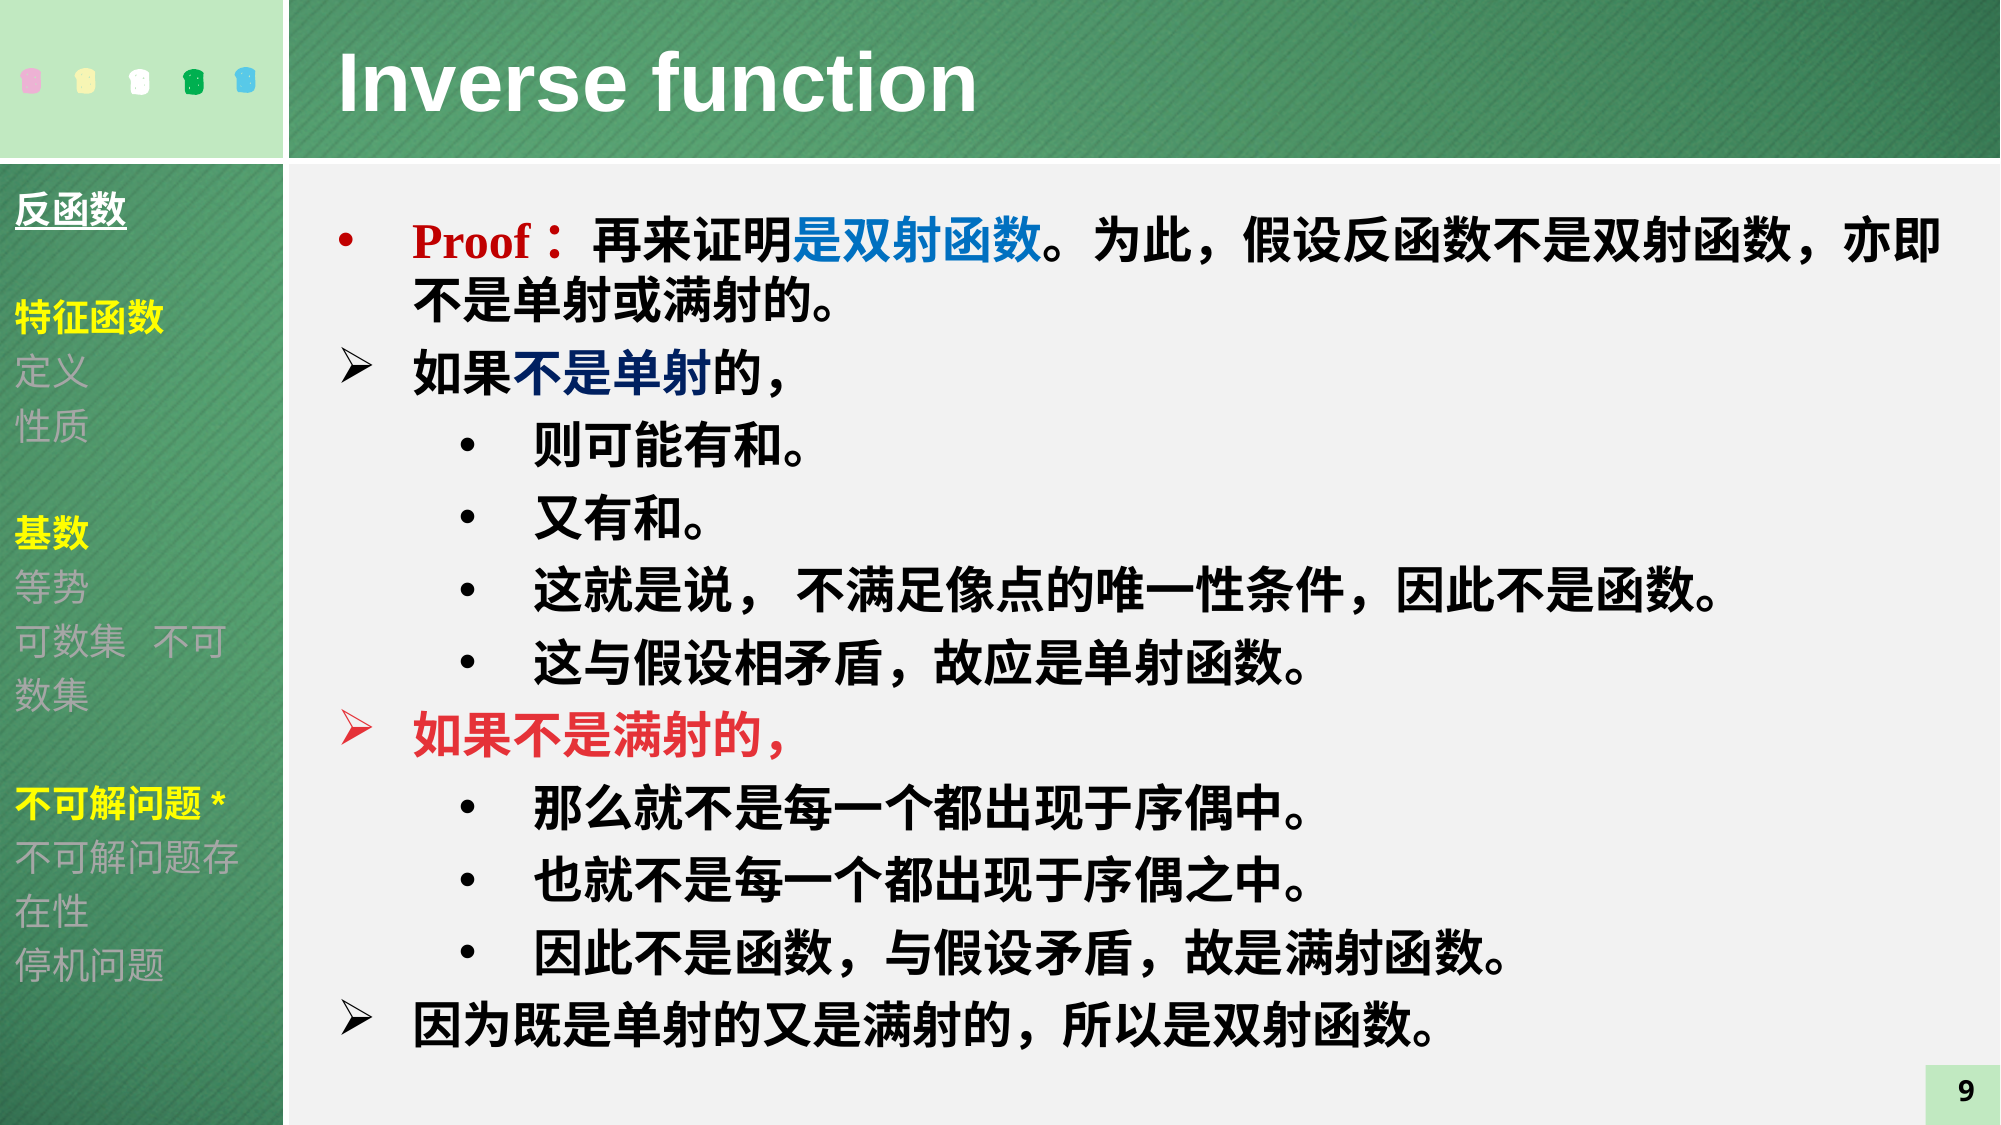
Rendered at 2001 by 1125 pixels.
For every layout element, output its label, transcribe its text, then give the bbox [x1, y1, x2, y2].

text_box 反函数 特征函数 定义 性质 基数 等势 可数集 不可数集 不可解问题* 不可解问题存在性 停机问题 [0, 170, 277, 1103]
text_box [19, 65, 258, 95]
text_box Inverse function [322, 20, 1948, 136]
picture [0, 164, 283, 1125]
picture [289, 0, 2000, 158]
slide_number 9 [1925, 1065, 2000, 1125]
